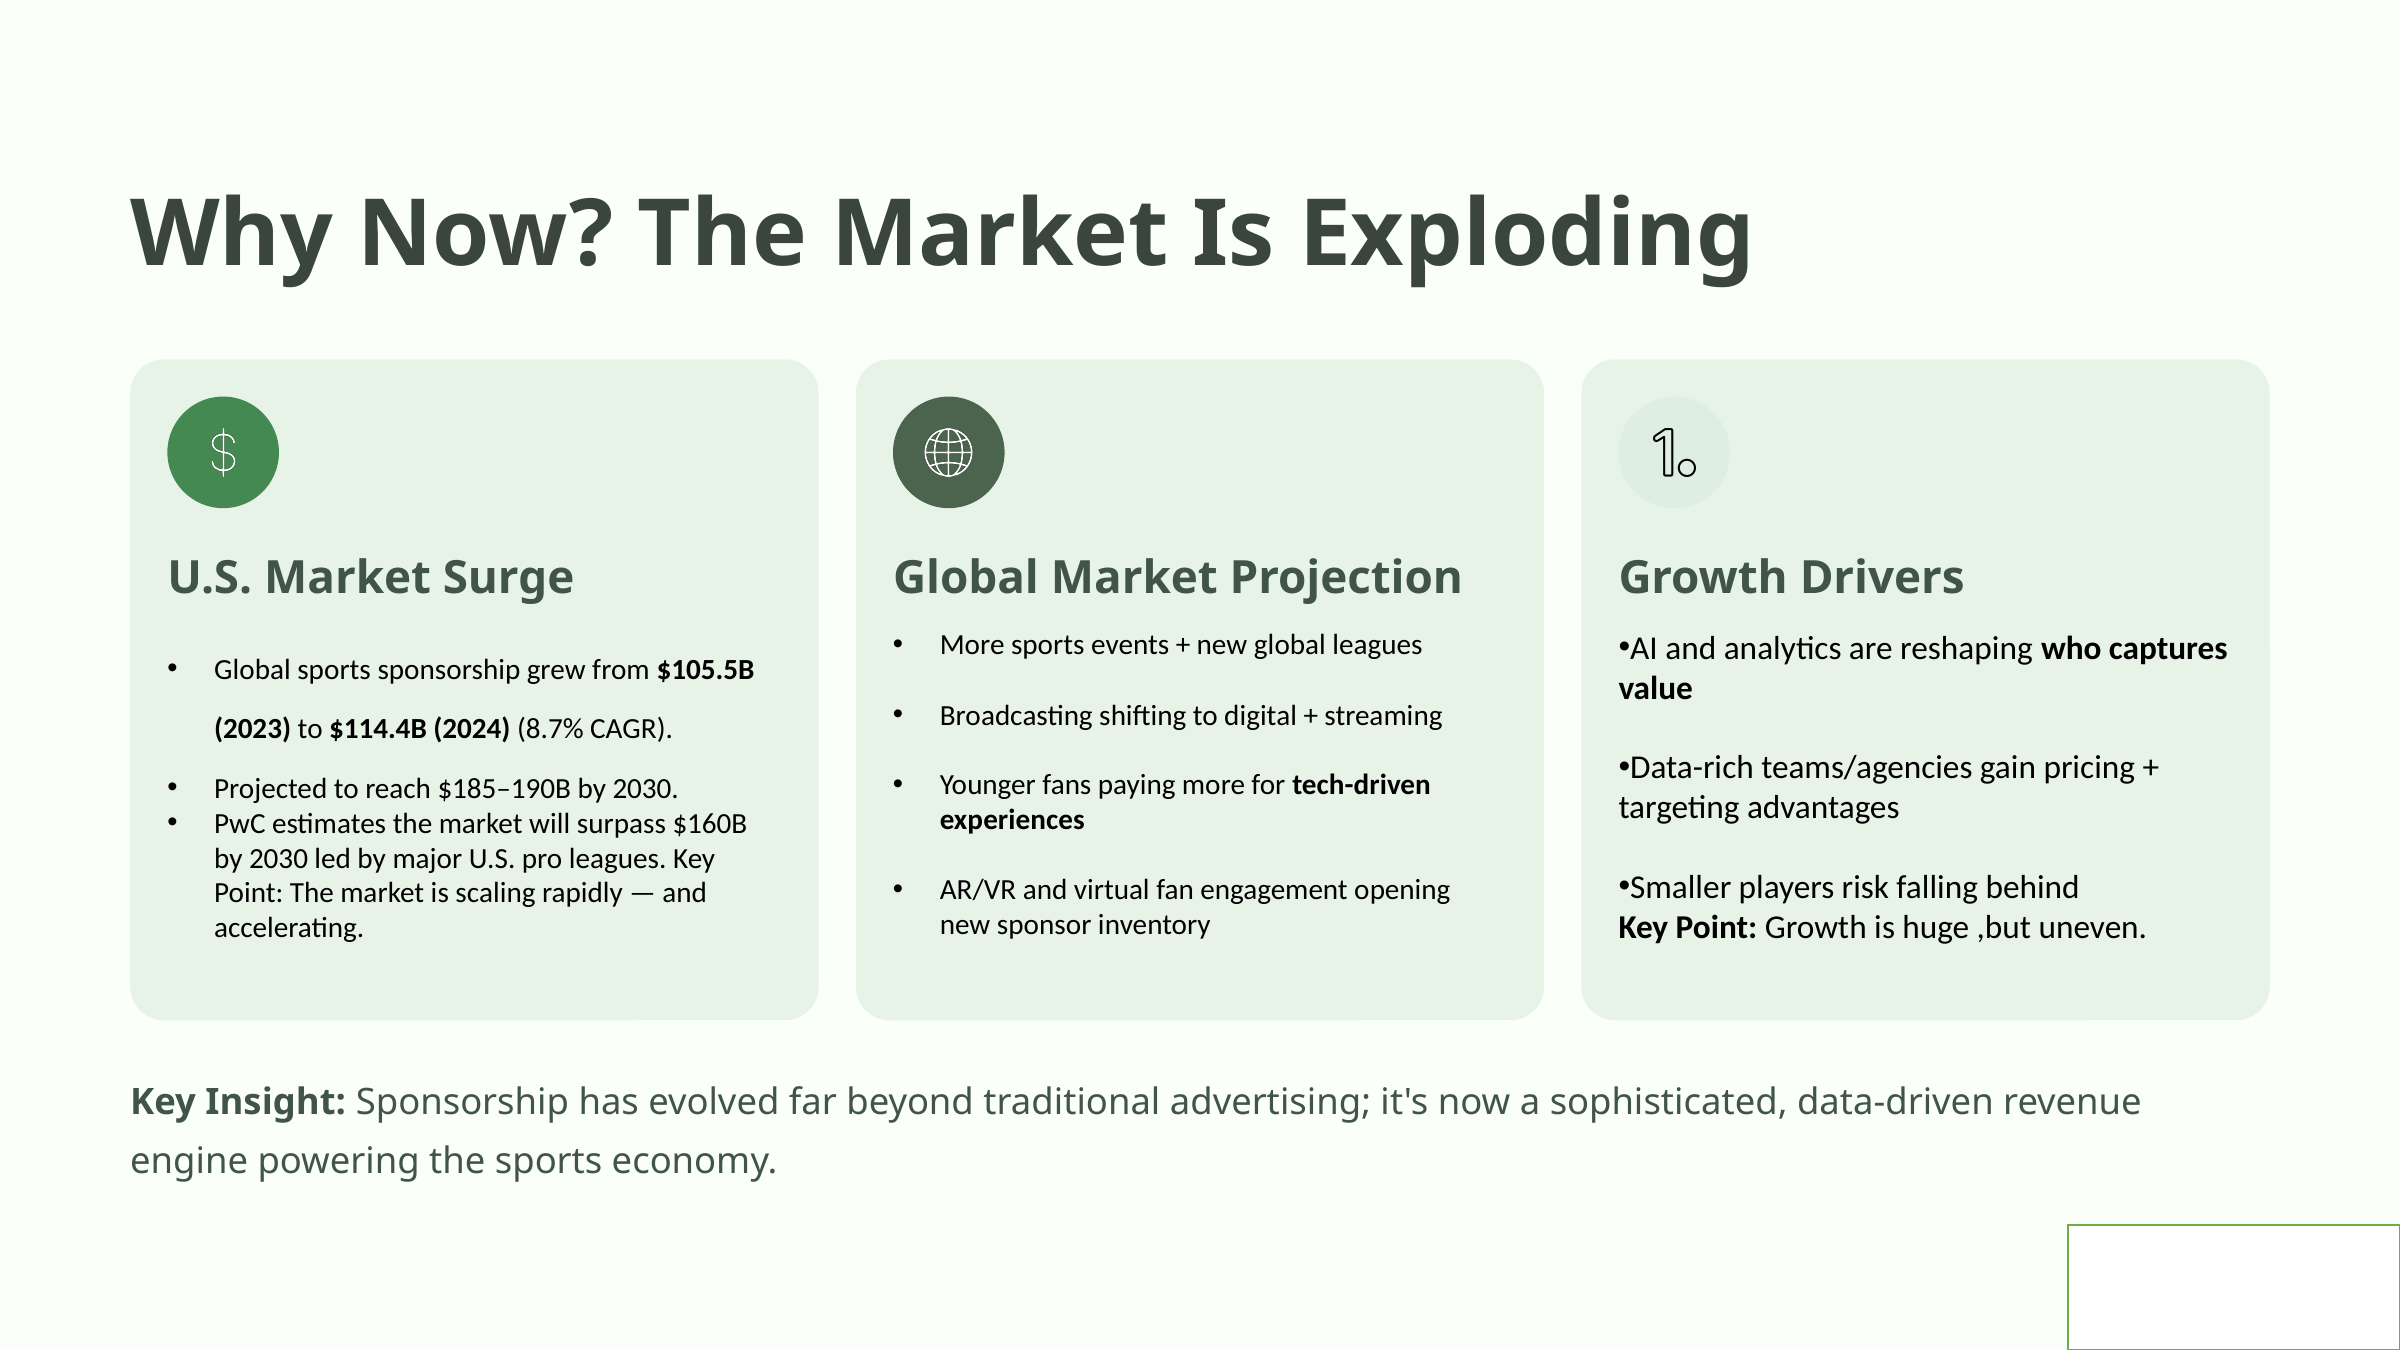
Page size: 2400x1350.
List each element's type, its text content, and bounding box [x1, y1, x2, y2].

text_box U.S. Market Surge [167, 545, 633, 604]
text_box AI and analytics are reshaping who captures value Data-rich teams/agencies gain pricing + targeting advantages Smaller players risk falling behind Key Point: Growth is huge ,but uneven. [1618, 625, 2233, 924]
text_box [892, 396, 1005, 509]
text_box [1618, 396, 1731, 509]
text_box [1581, 359, 2270, 1021]
text_box Key Insight: Sponsorship has evolved far beyond traditional advertising; it's now a sophisticated, data-driven revenue engine powering the sports economy. [130, 1062, 2270, 1182]
picture [923, 427, 974, 478]
text_box [855, 359, 1545, 1021]
text_box More sports events + new global leagues Broadcasting shifting to digital + streaming Younger fans paying more for tech-driven experiences AR/VR and virtual fan engagement opening new sponsor inventory [892, 625, 1507, 983]
picture [1649, 427, 1700, 478]
picture [198, 427, 249, 478]
text_box Why Now? The Market Is Exploding [130, 168, 2241, 286]
text_box [2067, 1224, 2400, 1350]
text_box [167, 396, 279, 509]
text_box [130, 359, 819, 1021]
text_box Global sports sponsorship grew from $105.5B (2023) to $114.4B (2024) (8.7% CAGR). Projected to reach $185–190B by 2030. PwC estimates the market will surpass $160B by 2030 led by major U.S. pro leagues. Key Point: The market is scaling rapidly — and accelerating. [167, 625, 782, 983]
text_box Global Market Projection [893, 545, 1489, 604]
text_box Growth Drivers [1618, 545, 2090, 604]
